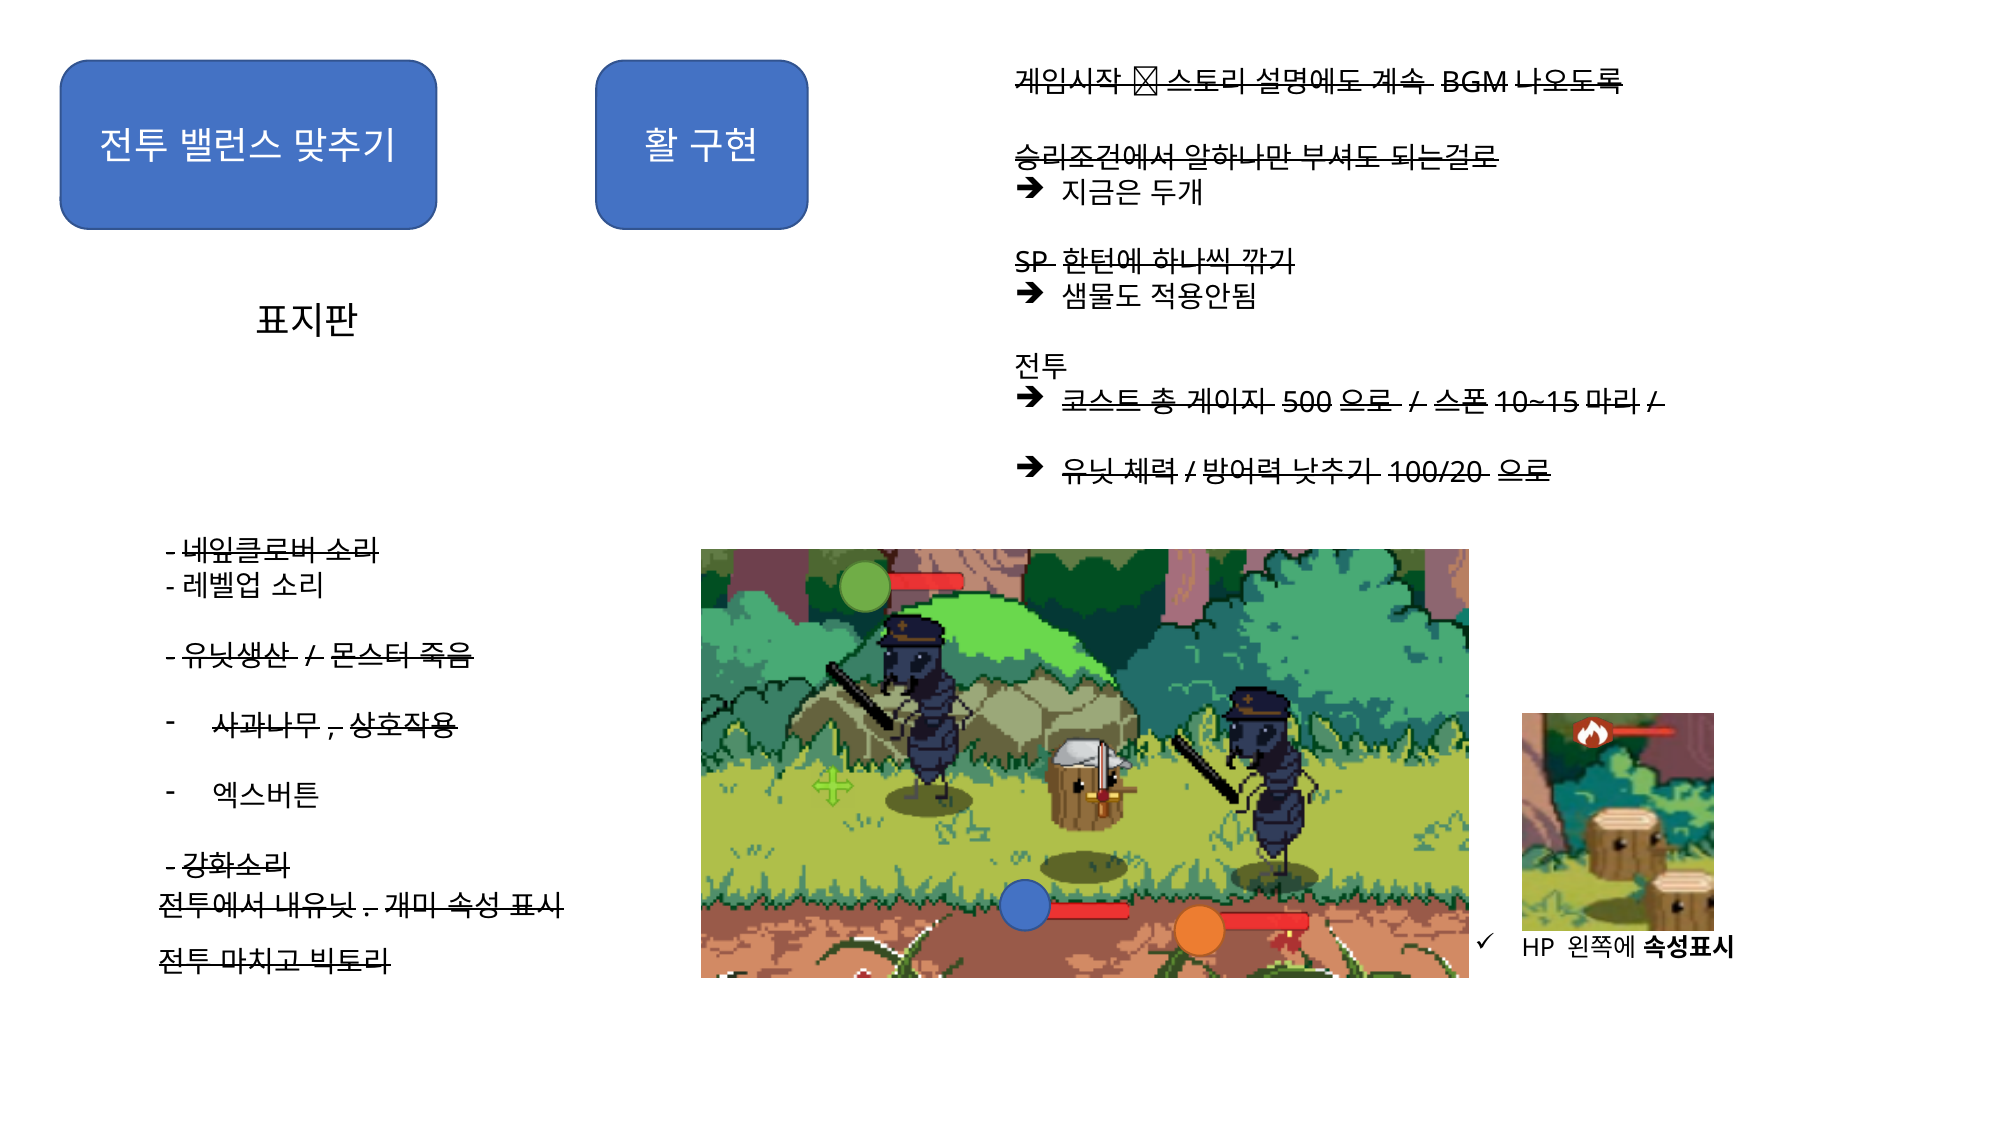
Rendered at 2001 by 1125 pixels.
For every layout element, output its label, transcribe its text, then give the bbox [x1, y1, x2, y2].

text_box 게임시작  스토리 설명에도 계속 BGM나오도록 [999, 56, 1731, 106]
text_box 활 구현 [595, 59, 809, 230]
text_box 전투에서 내유닛. 개미 속성 표시 [143, 879, 649, 930]
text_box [701, 549, 1470, 978]
text_box HP 왼쪽에 속성표시 [1470, 923, 1912, 969]
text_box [1522, 713, 1714, 931]
text_box 전투 밸런스 맞추기 [59, 59, 438, 230]
text_box 승리조건에서 알하나만 부셔도 되는걸로 지금은 두개 SP 한턴에 하나씩 깎기 샘물도 적용안됨 전투 코스트 총 게이지 500으로 / 스폰10~15마리/ 유닛 체력/방어력 낮추기 100/20 으로 [999, 131, 1960, 496]
text_box -네잎클로버 소리 -레벨업 소리 -유닛생산 / 몬스터 죽음 사과나무, 상호작용 엑스버튼 -강화소리 [150, 524, 520, 890]
text_box 표지판 [240, 289, 649, 395]
text_box 전투 마치고 빅토리 [143, 936, 437, 986]
